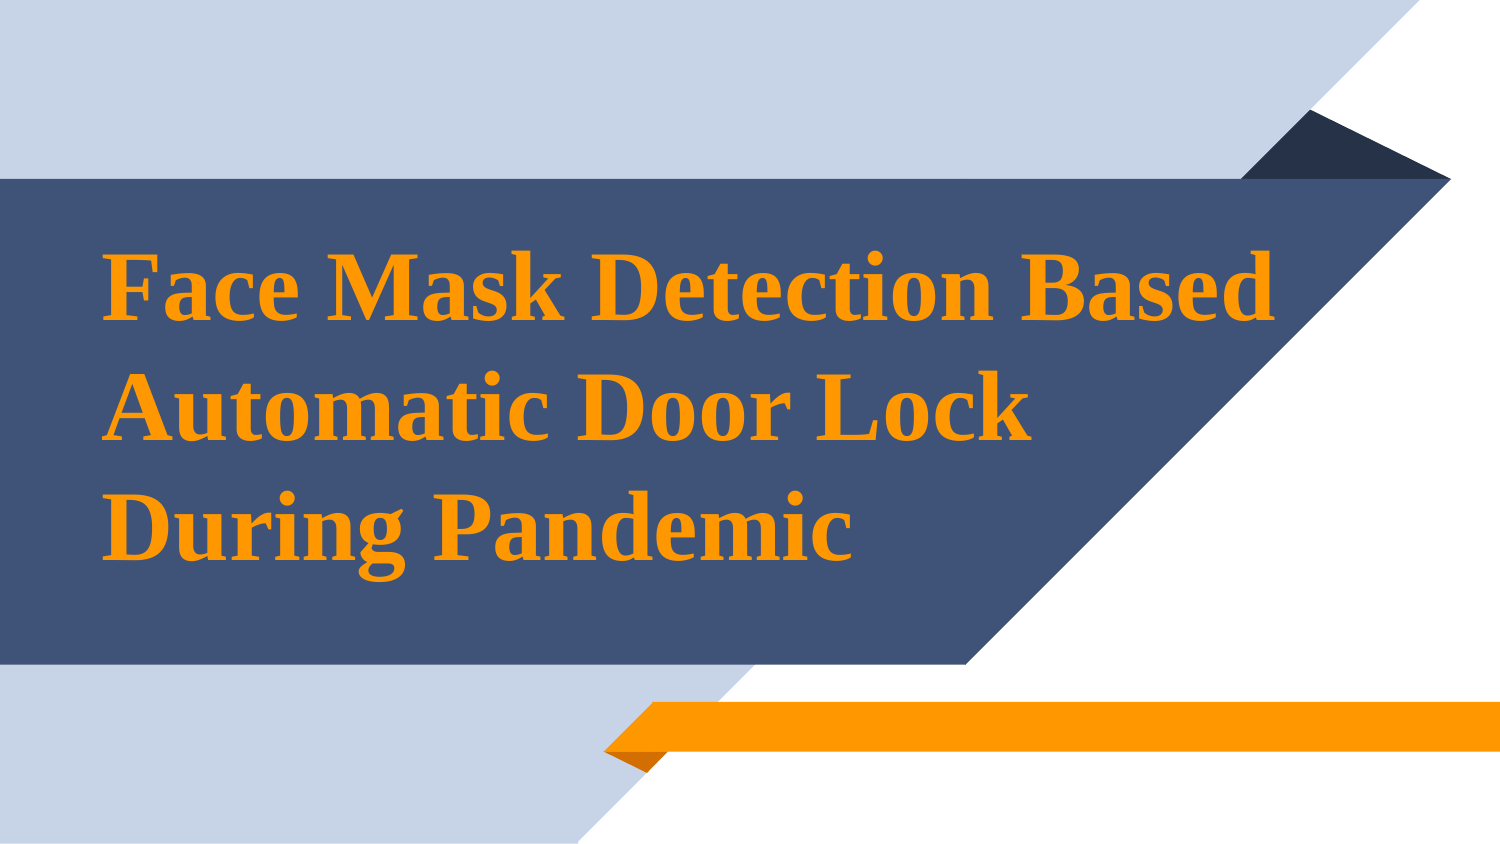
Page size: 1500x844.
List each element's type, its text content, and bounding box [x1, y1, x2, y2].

title Face Mask Detection Based Automatic Door Lock During Pandemic [86, 217, 1393, 703]
